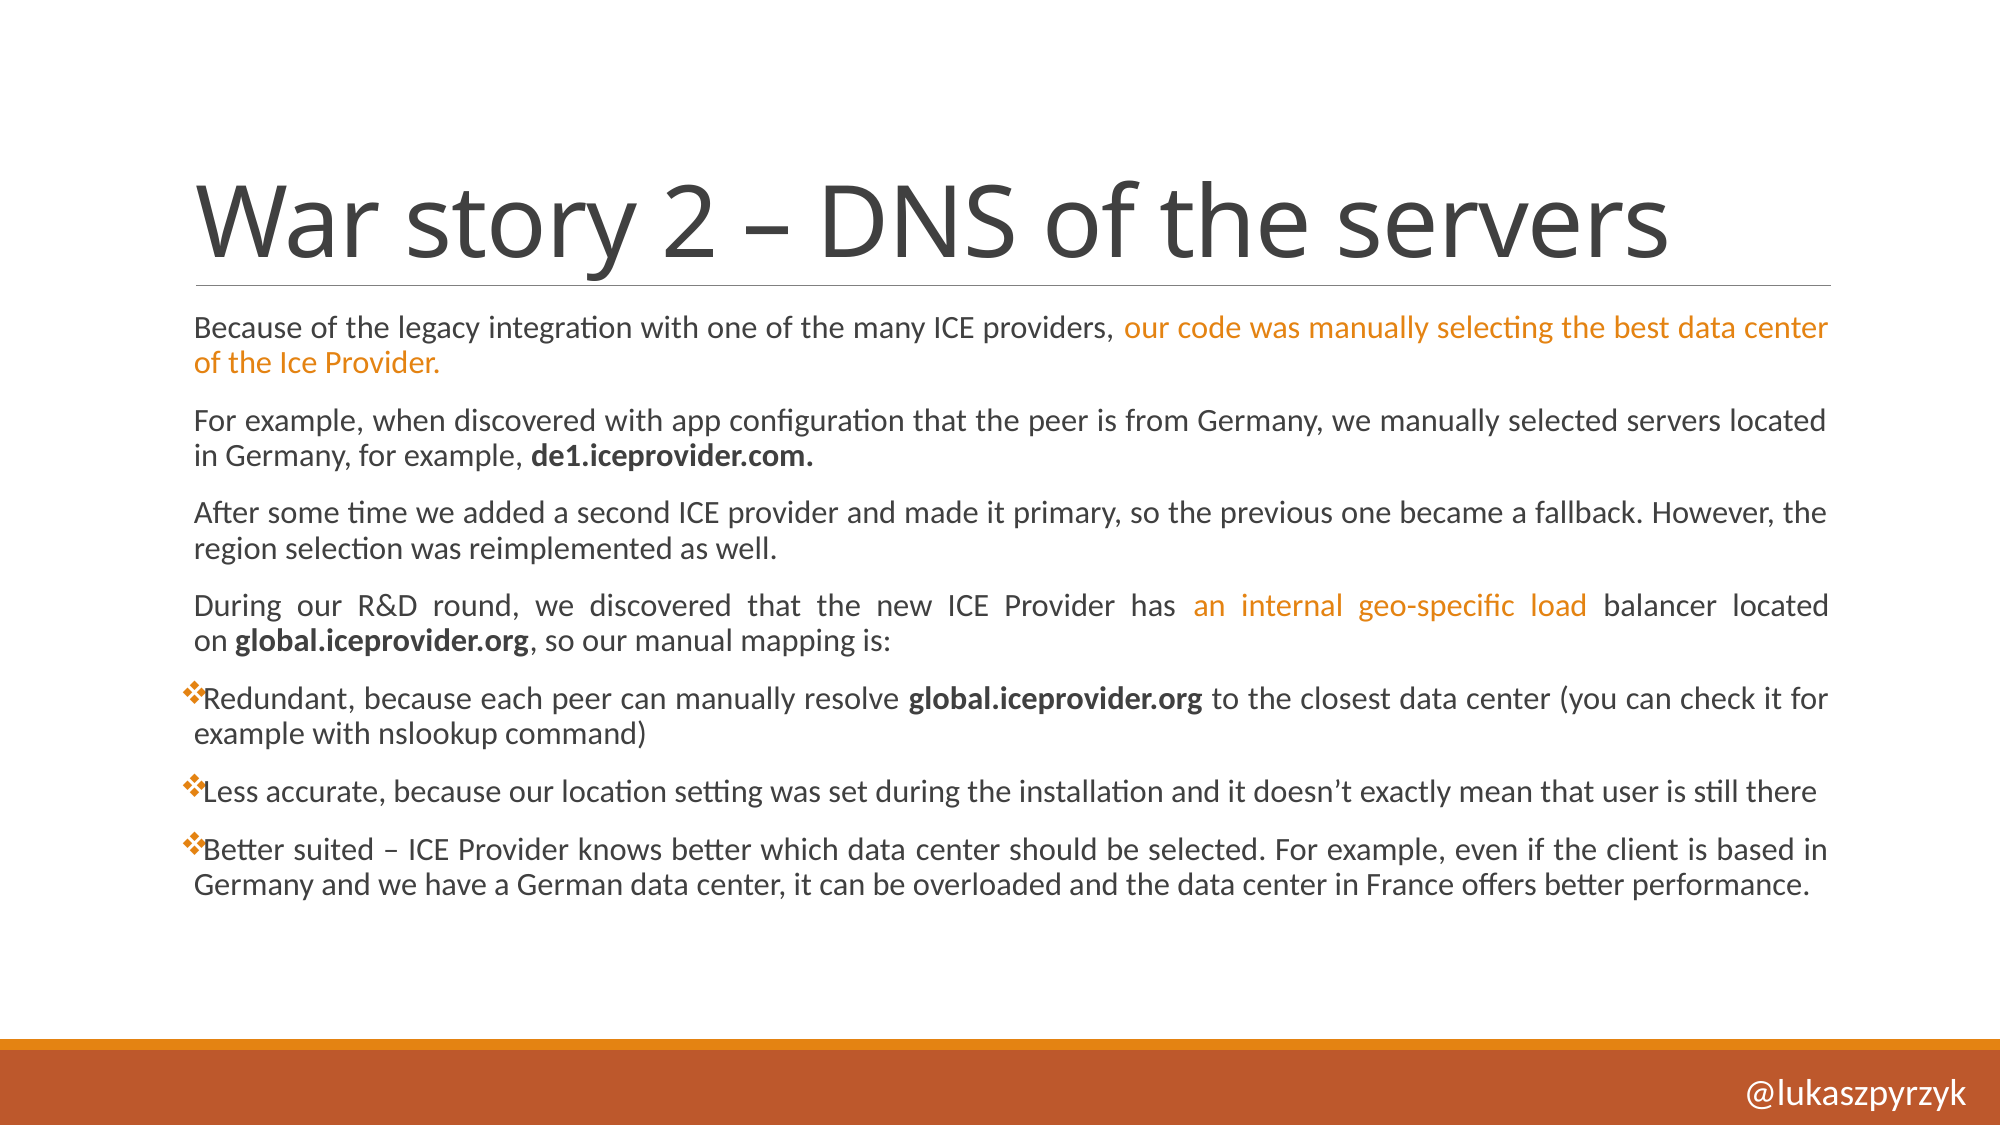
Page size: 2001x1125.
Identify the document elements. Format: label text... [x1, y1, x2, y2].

title War story 2 – DNS of the servers [180, 47, 1830, 285]
list Because of the legacy integration with one of the many ICE providers, our code was manually selecting the best data center of the Ice Provider. For example, when discovered with app configuration that the peer is from Germany, we manually selected servers located in Germany, for example, de1.iceprovider.com. After some time we added a second ICE provider and made it primary, so the previous one became a fallback. However, the region selection was reimplemented as well. During our R&D round, we discovered that the new ICE Provider has an internal geo-specific load balancer located on global.iceprovider.org, so our manual mapping is: Redundant, because each peer can manually resolve global.iceprovider.org to the closest data center (you can check it for example with nslookup command) Less accurate, because our location setting was set during the installation and it doesn’t exactly mean that user is still there Better suited – ICE Provider knows better which data center should be selected. For example, even if the client is based in Germany and we have a German data center, it can be overloaded and the data center in France offers better performance. [180, 302, 1830, 963]
text_box @lukaszpyrzyk [1728, 1060, 1982, 1121]
